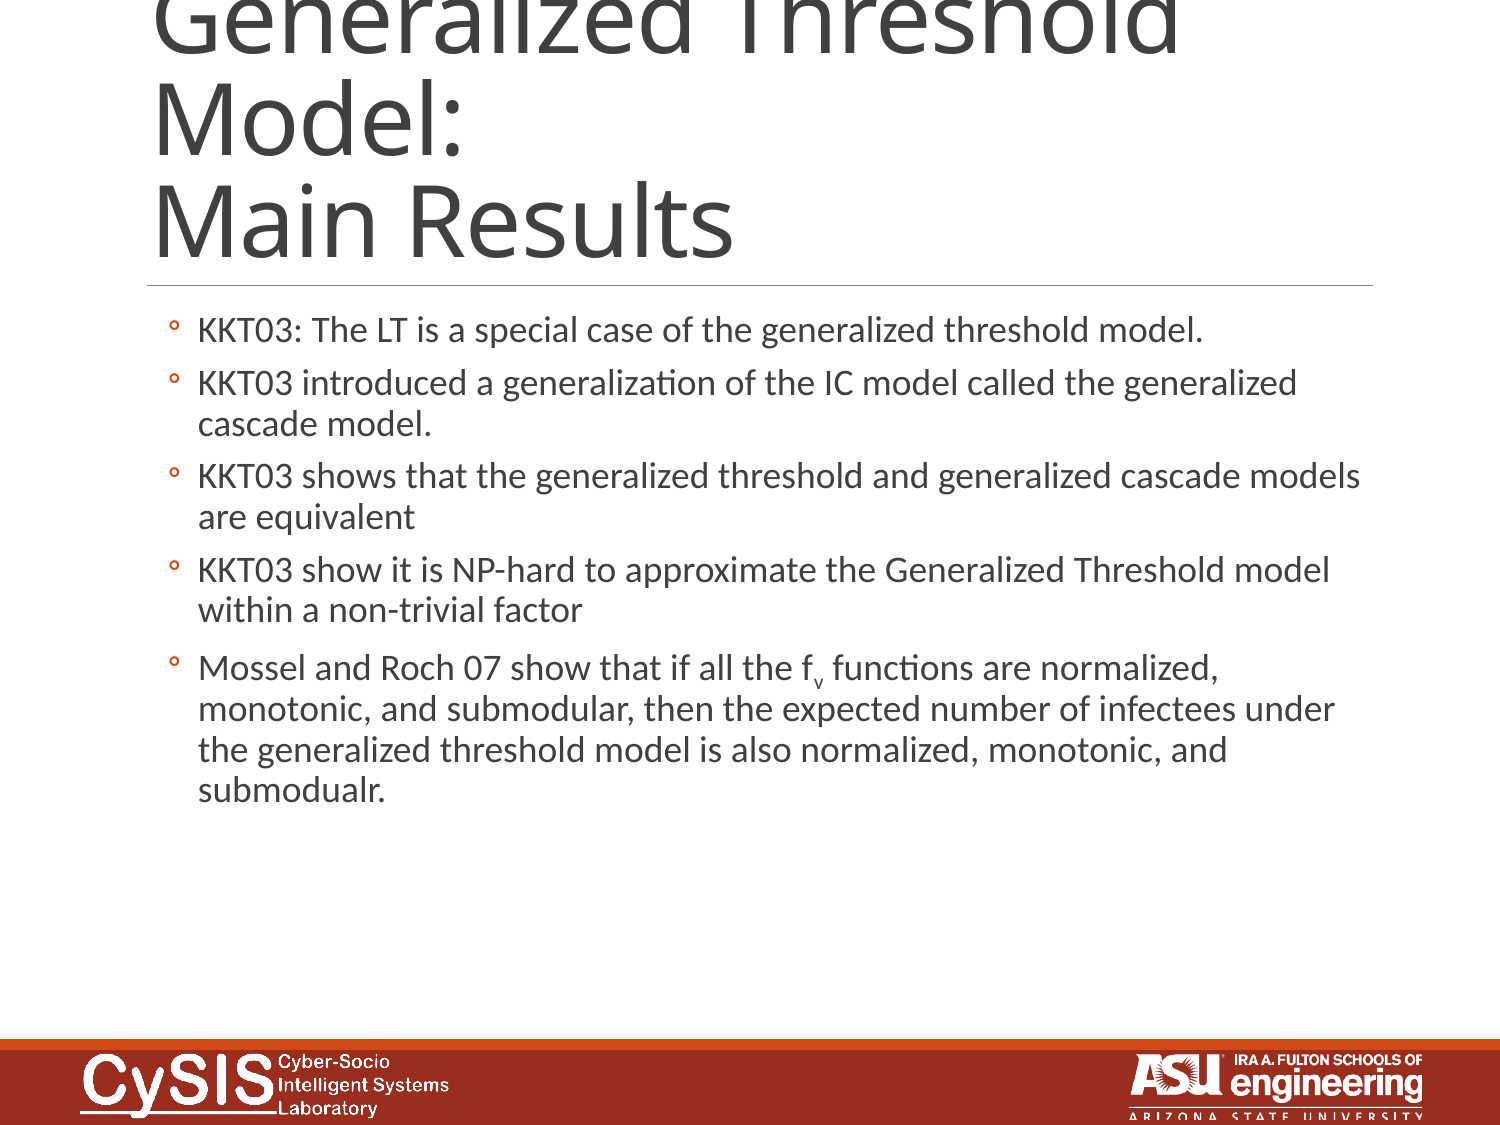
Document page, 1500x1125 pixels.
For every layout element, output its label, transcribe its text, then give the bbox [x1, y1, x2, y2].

title Generalized Threshold Model: Main Results [135, 47, 1373, 285]
list KKT03: The LT is a special case of the generalized threshold model. KKT03 introduced a generalization of the IC model called the generalized cascade model. KKT03 shows that the generalized threshold and generalized cascade models are equivalent KKT03 show it is NP-hard to approximate the Generalized Threshold model within a non-trivial factor Mossel and Roch 07 show that if all the fv functions are normalized, monotonic, and submodular, then the expected number of infectees under the generalized threshold model is also normalized, monotonic, and submodualr. [135, 302, 1373, 963]
picture [60, 1027, 464, 1125]
